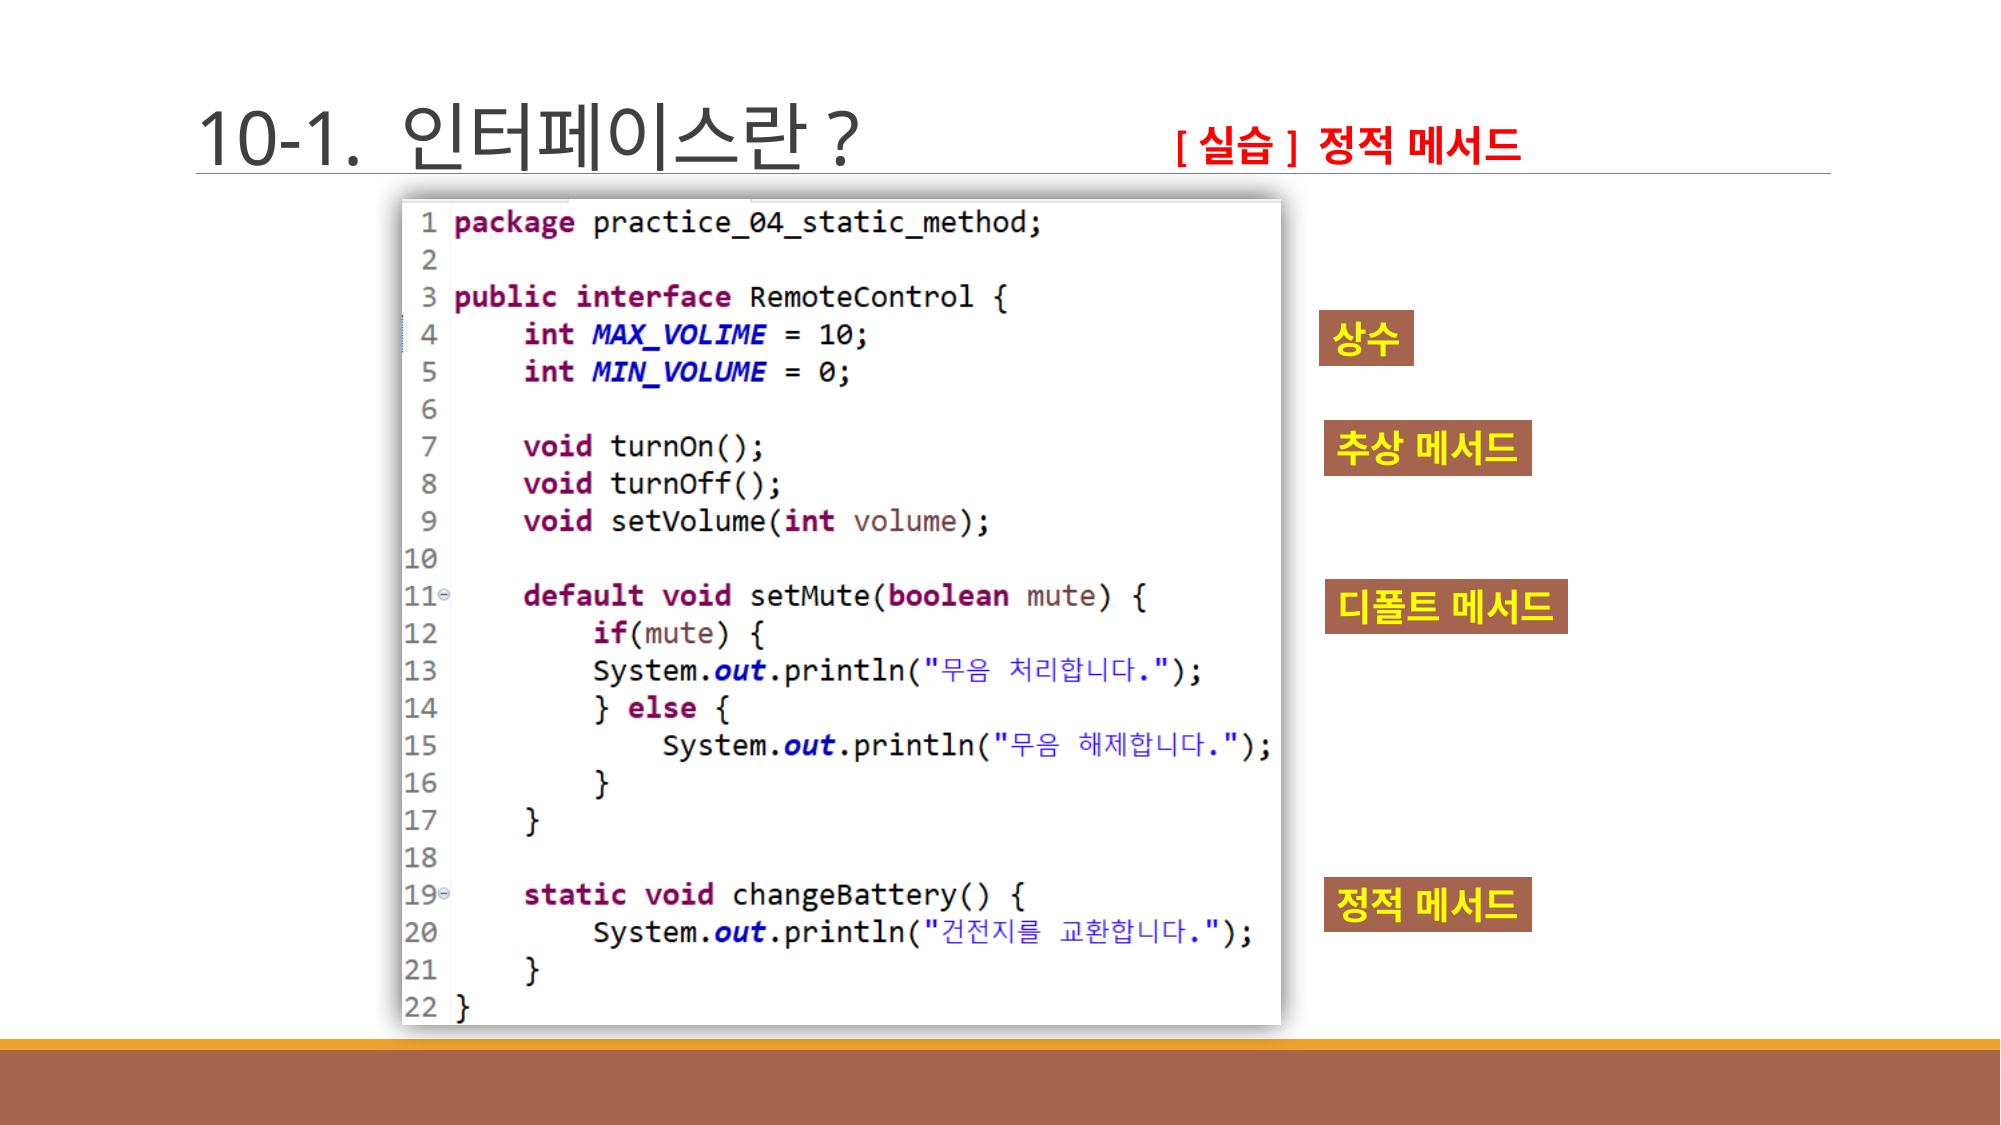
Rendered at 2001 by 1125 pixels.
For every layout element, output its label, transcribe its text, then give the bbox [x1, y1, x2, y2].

title 10-1. 인터페이스란? [180, 47, 1408, 189]
text_box 상수 [1315, 306, 1418, 370]
text_box [실습] 정적 메서드 [841, 117, 1842, 178]
picture [402, 198, 1281, 1026]
text_box 정적 메서드 [1319, 873, 1536, 937]
text_box 디폴트 메서드 [1321, 575, 1572, 639]
text_box 추상 메서드 [1319, 416, 1536, 480]
